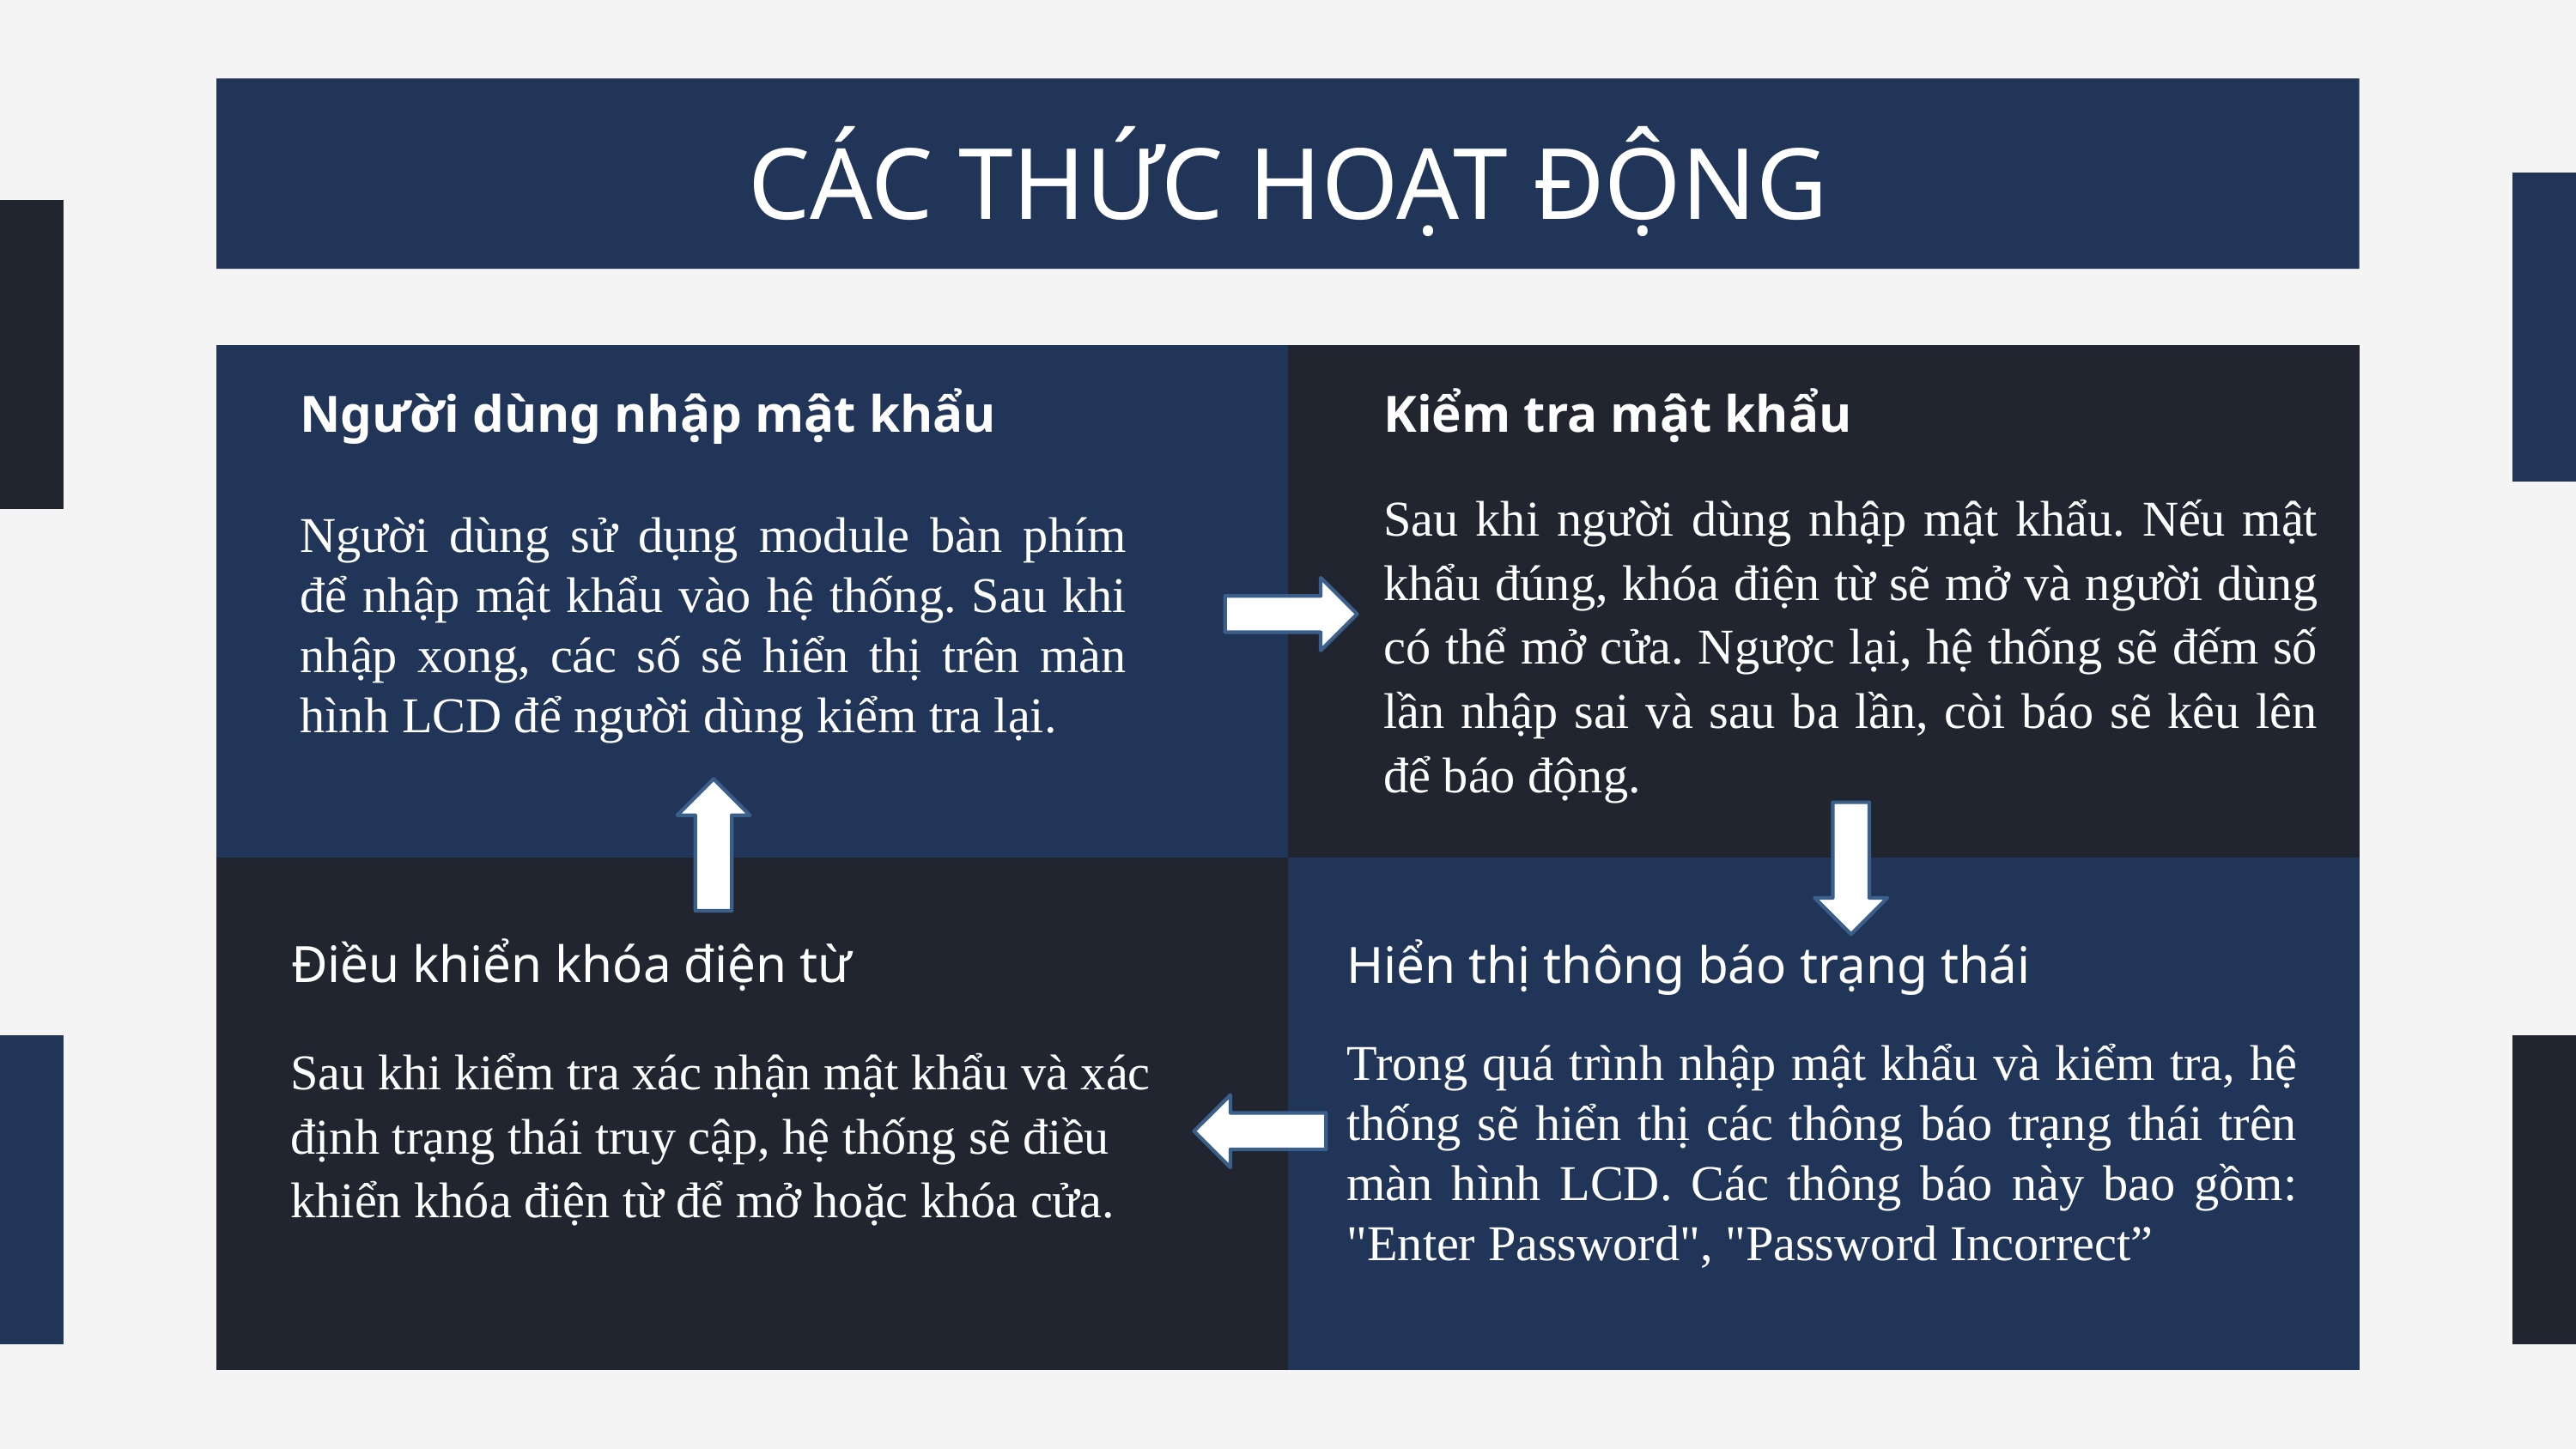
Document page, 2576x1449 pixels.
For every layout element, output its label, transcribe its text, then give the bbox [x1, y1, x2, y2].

text_box [216, 78, 2360, 270]
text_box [1290, 857, 2360, 1371]
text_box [0, 200, 64, 510]
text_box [1287, 345, 2360, 856]
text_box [0, 1034, 64, 1345]
text_box CÁC THỨC HOẠT ĐỘNG [403, 112, 2173, 239]
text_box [2512, 1034, 2576, 1345]
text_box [216, 345, 1285, 856]
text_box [216, 857, 1289, 1371]
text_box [2512, 172, 2576, 482]
